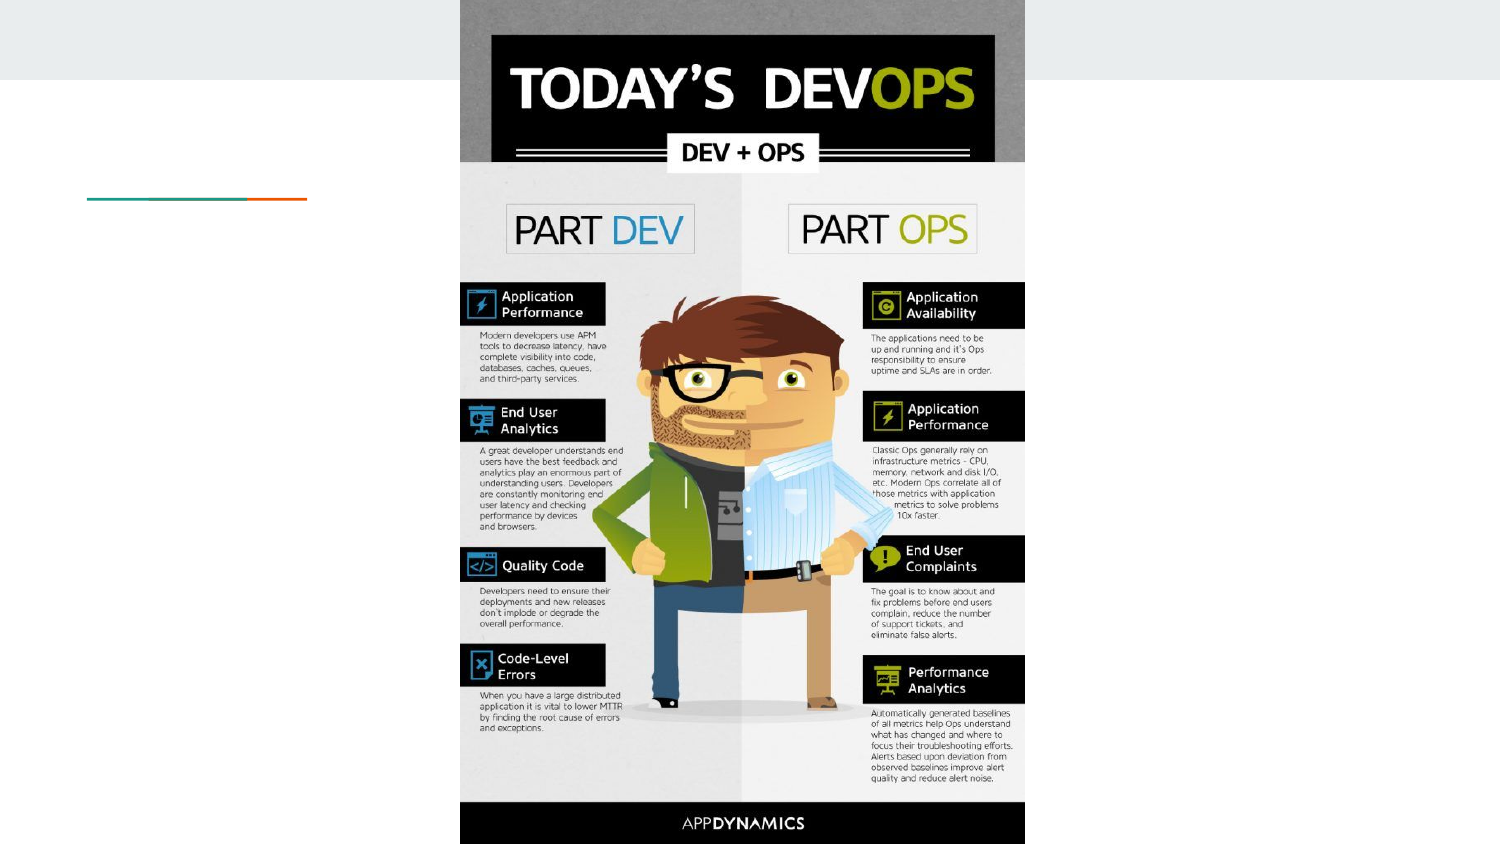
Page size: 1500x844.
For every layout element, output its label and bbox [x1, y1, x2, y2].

picture [460, 0, 1025, 844]
